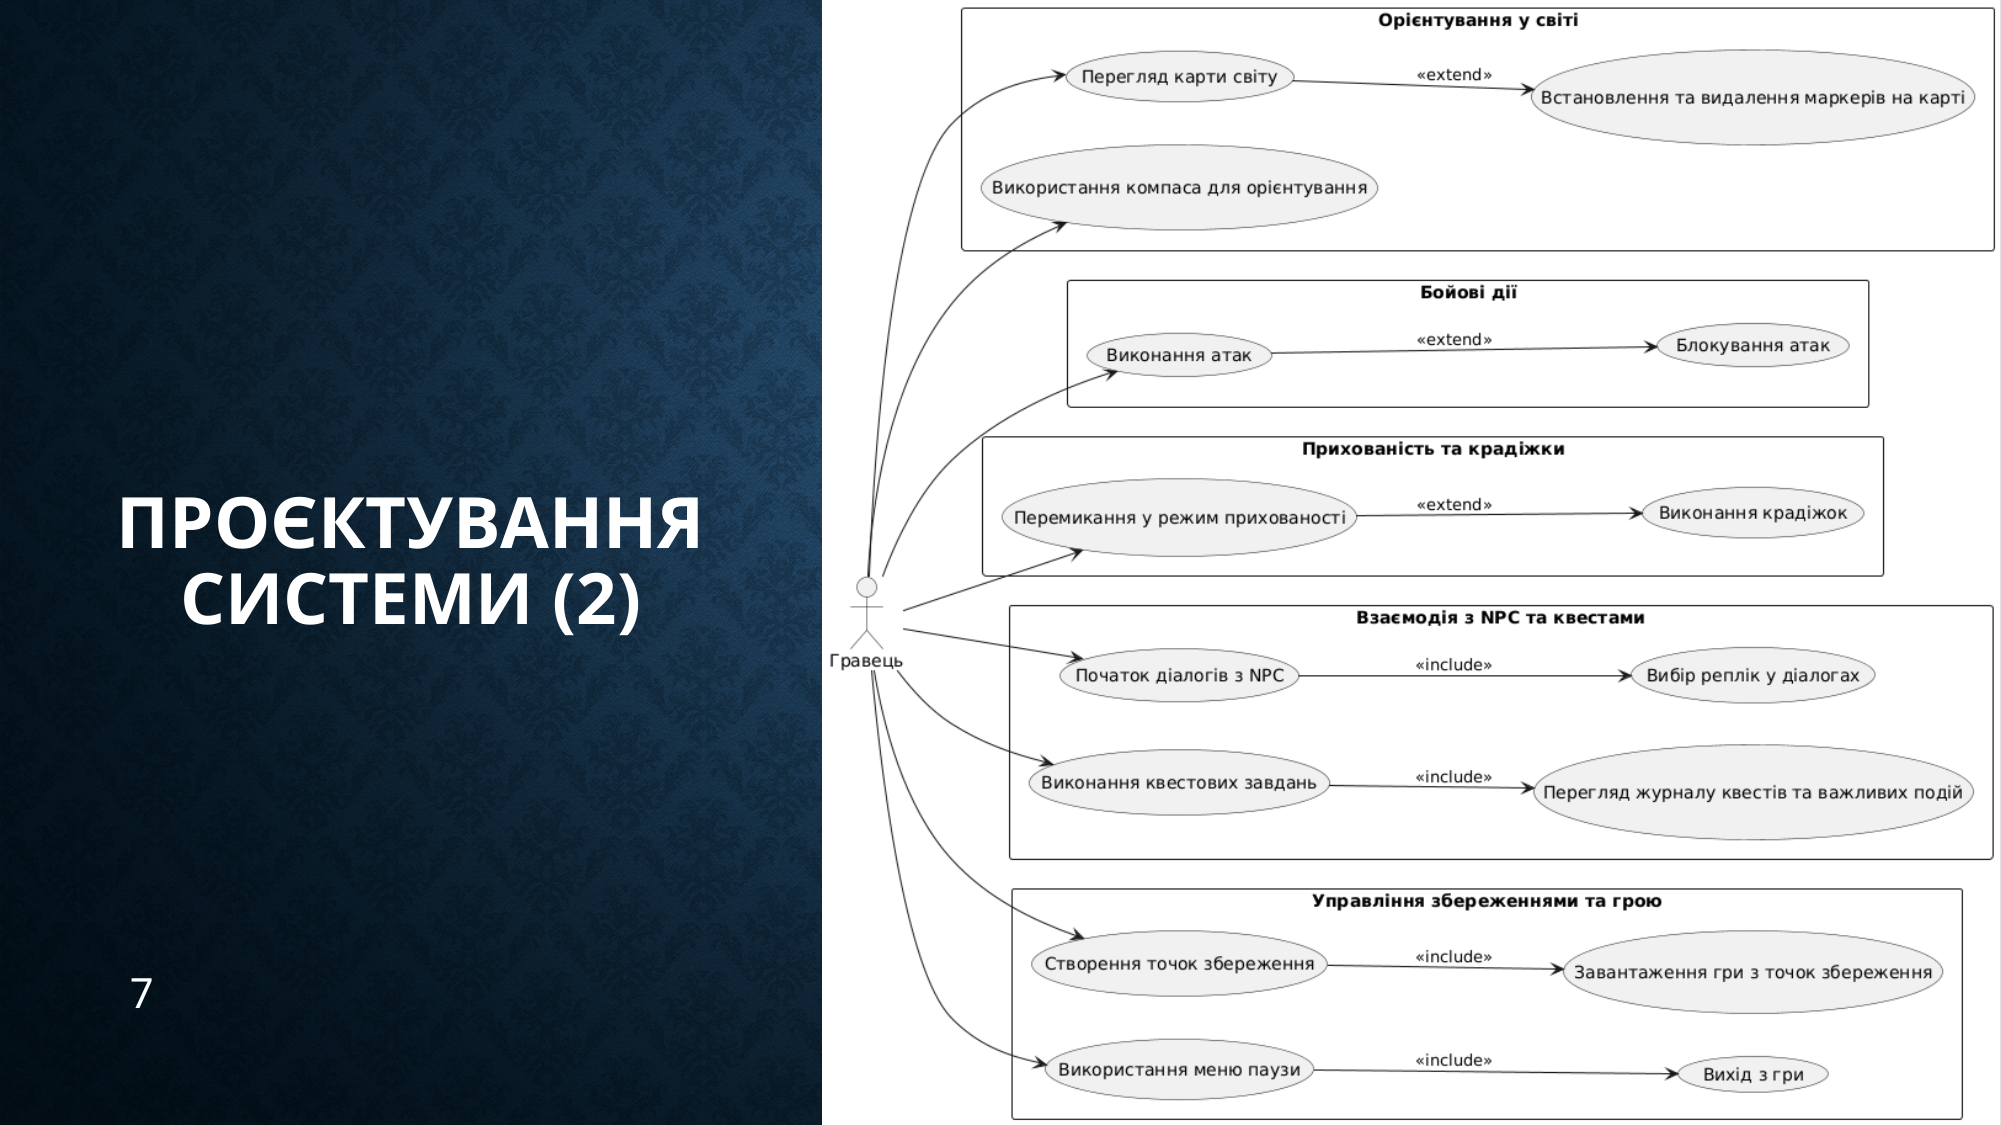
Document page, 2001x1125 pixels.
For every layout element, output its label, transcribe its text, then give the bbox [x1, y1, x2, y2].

title Проєктування системи (2) [0, 0, 818, 1125]
text_box 7 [114, 965, 239, 1025]
picture [821, 0, 2000, 1125]
